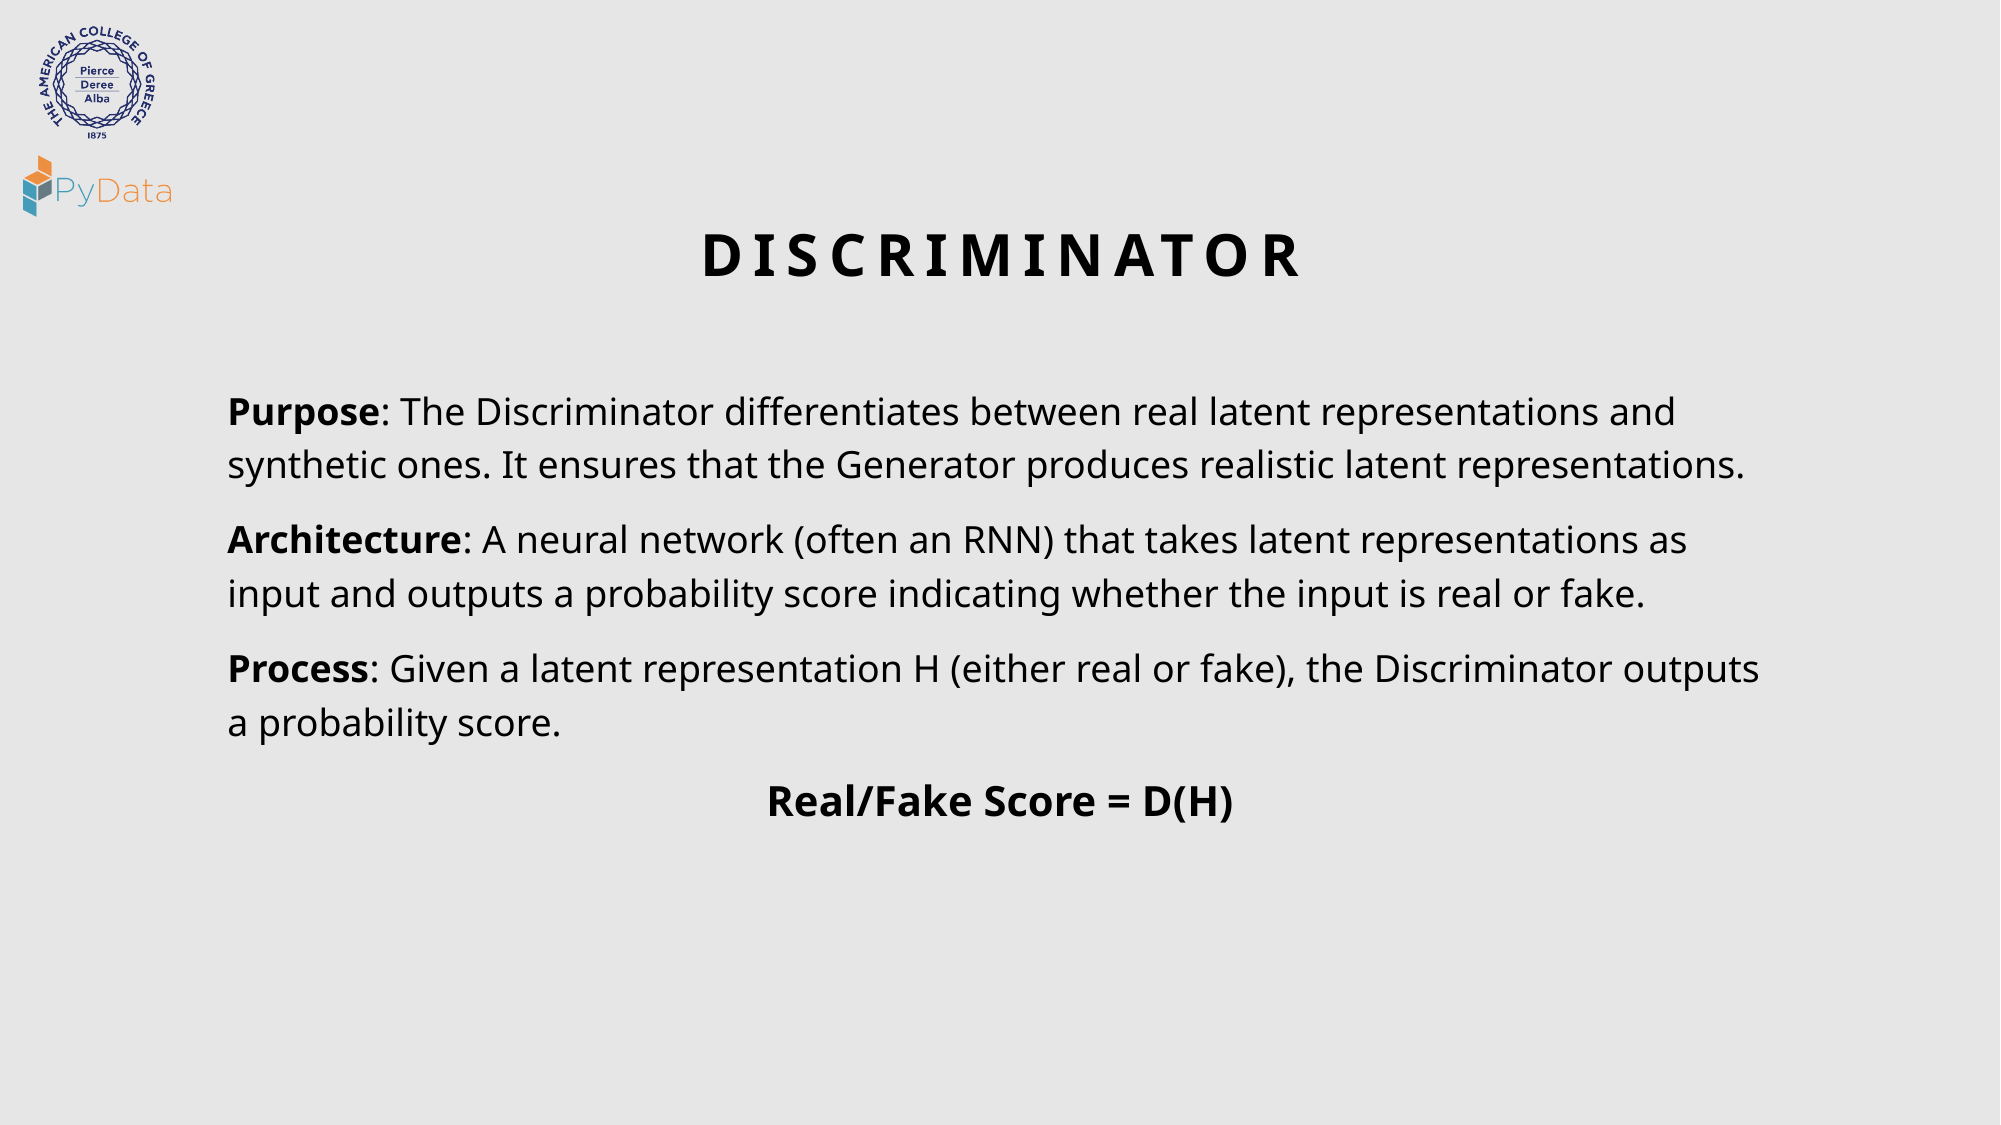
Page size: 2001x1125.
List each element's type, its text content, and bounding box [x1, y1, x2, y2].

picture [23, 155, 171, 217]
title DISCRIMINATOR [212, 138, 1788, 354]
picture [39, 26, 155, 139]
list Purpose: The Discriminator differentiates between real latent representations and synthetic ones. It ensures that the Generator produces realistic latent representations. Architecture: A neural network (often an RNN) that takes latent representations as input and outputs a probability score indicating whether the input is real or fake. Process: Given a latent representation H (either real or fake), the Discriminator outputs a probability score. Real/Fake Score = D(H) [212, 371, 1788, 969]
